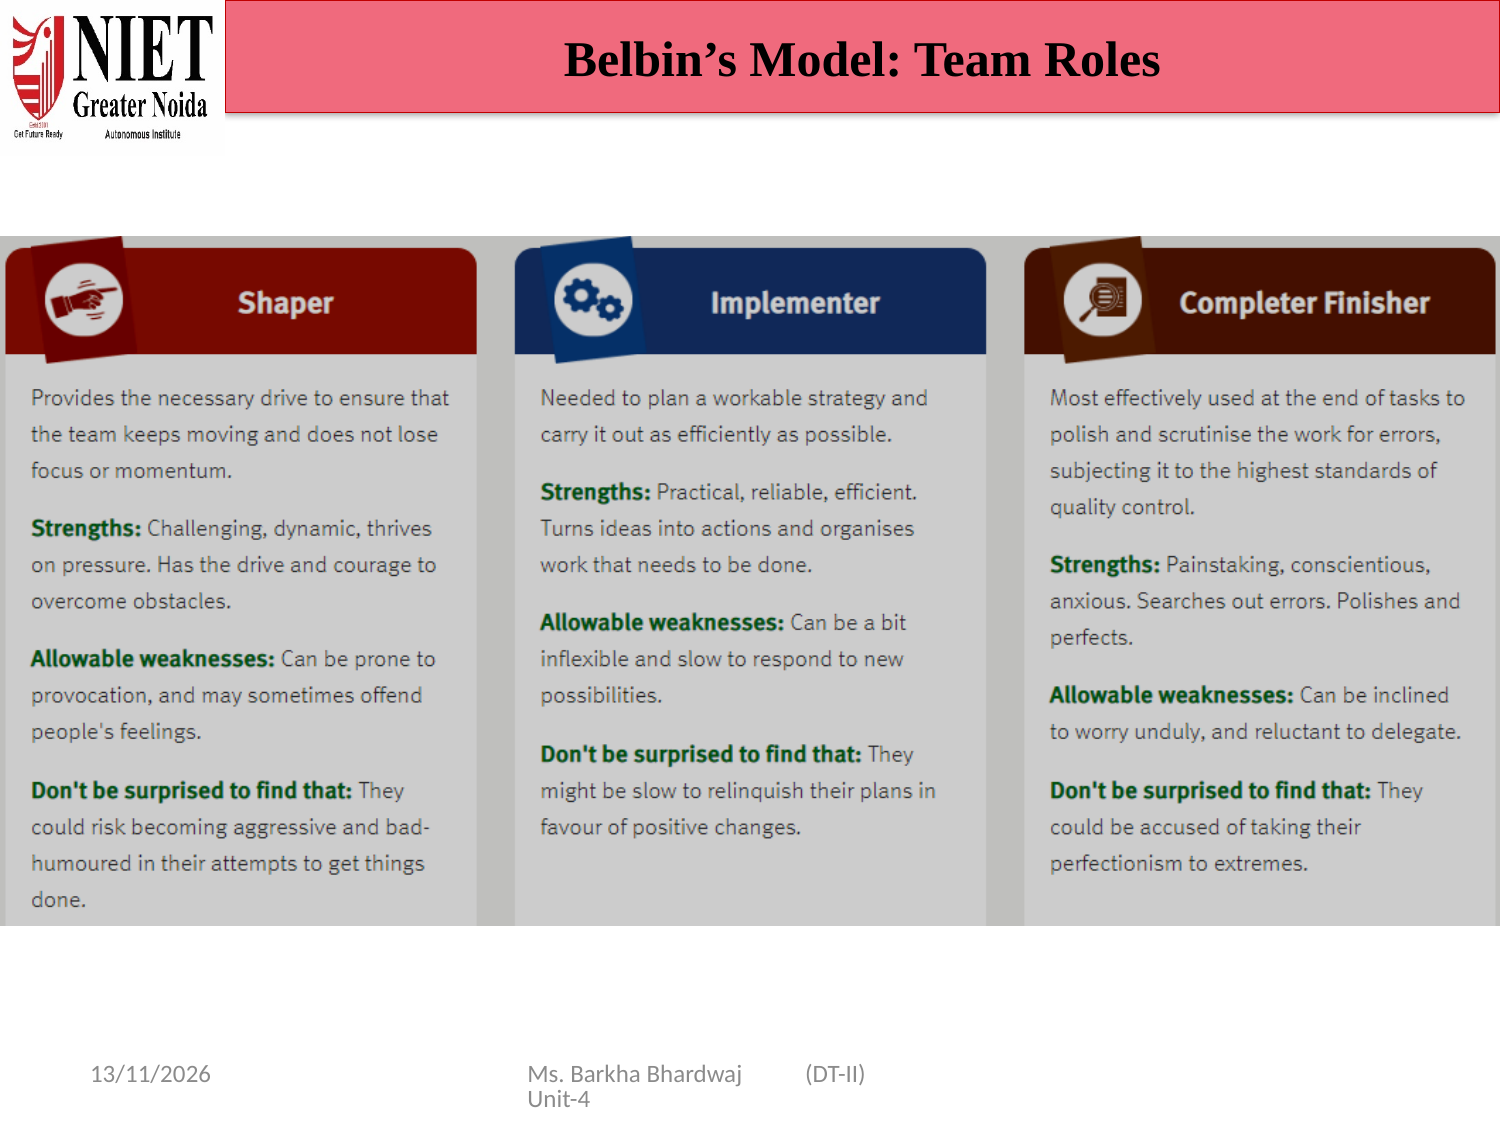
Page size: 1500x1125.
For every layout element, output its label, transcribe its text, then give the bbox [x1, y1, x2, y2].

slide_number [75, 1042, 425, 1103]
footer Ms. Barkha Bhardwaj (DT-II) Unit-4 [512, 1042, 988, 1103]
picture [0, 0, 226, 156]
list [0, 236, 1500, 927]
text_box Belbin’s Model: Team Roles [226, 0, 1500, 113]
